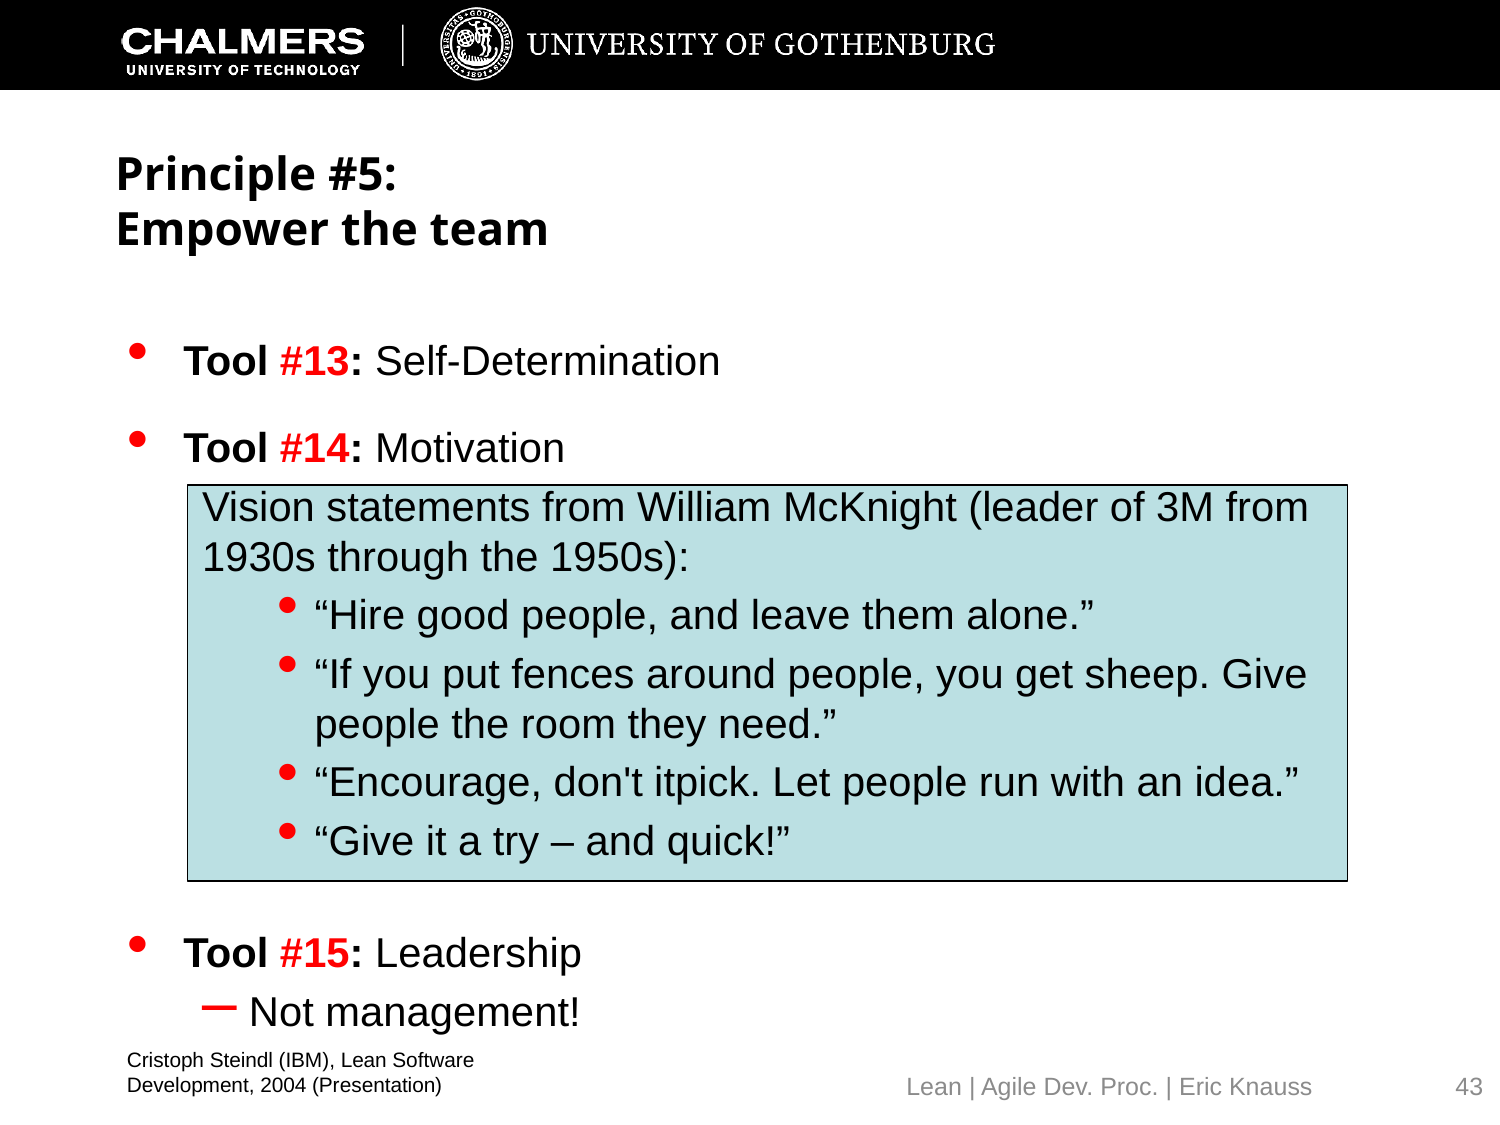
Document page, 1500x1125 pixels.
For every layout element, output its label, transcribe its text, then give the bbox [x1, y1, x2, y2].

picture [112, 7, 999, 84]
slide_number 43 [1360, 1055, 1499, 1116]
text_box Cristoph Steindl (IBM), Lean Software Development, 2004 (Presentation) [112, 1038, 619, 1104]
list Tool #13: Self-Determination Tool #14: Motivation Vision statements from William McKnight (leader of 3M from 1930s through the 1950s): “Hire good people, and leave them alone.” “If you put fences around people, you get sheep. Give people the room they need.” “Encourage, don't itpick. Let people run with an idea.” “Give it a try – and quick!” Tool #15: Leadership Not management! [112, 326, 1388, 1064]
title Principle #5: Empower the team [100, 137, 1500, 263]
footer Lean | Agile Dev. Proc. | Eric Knauss [872, 1055, 1348, 1116]
